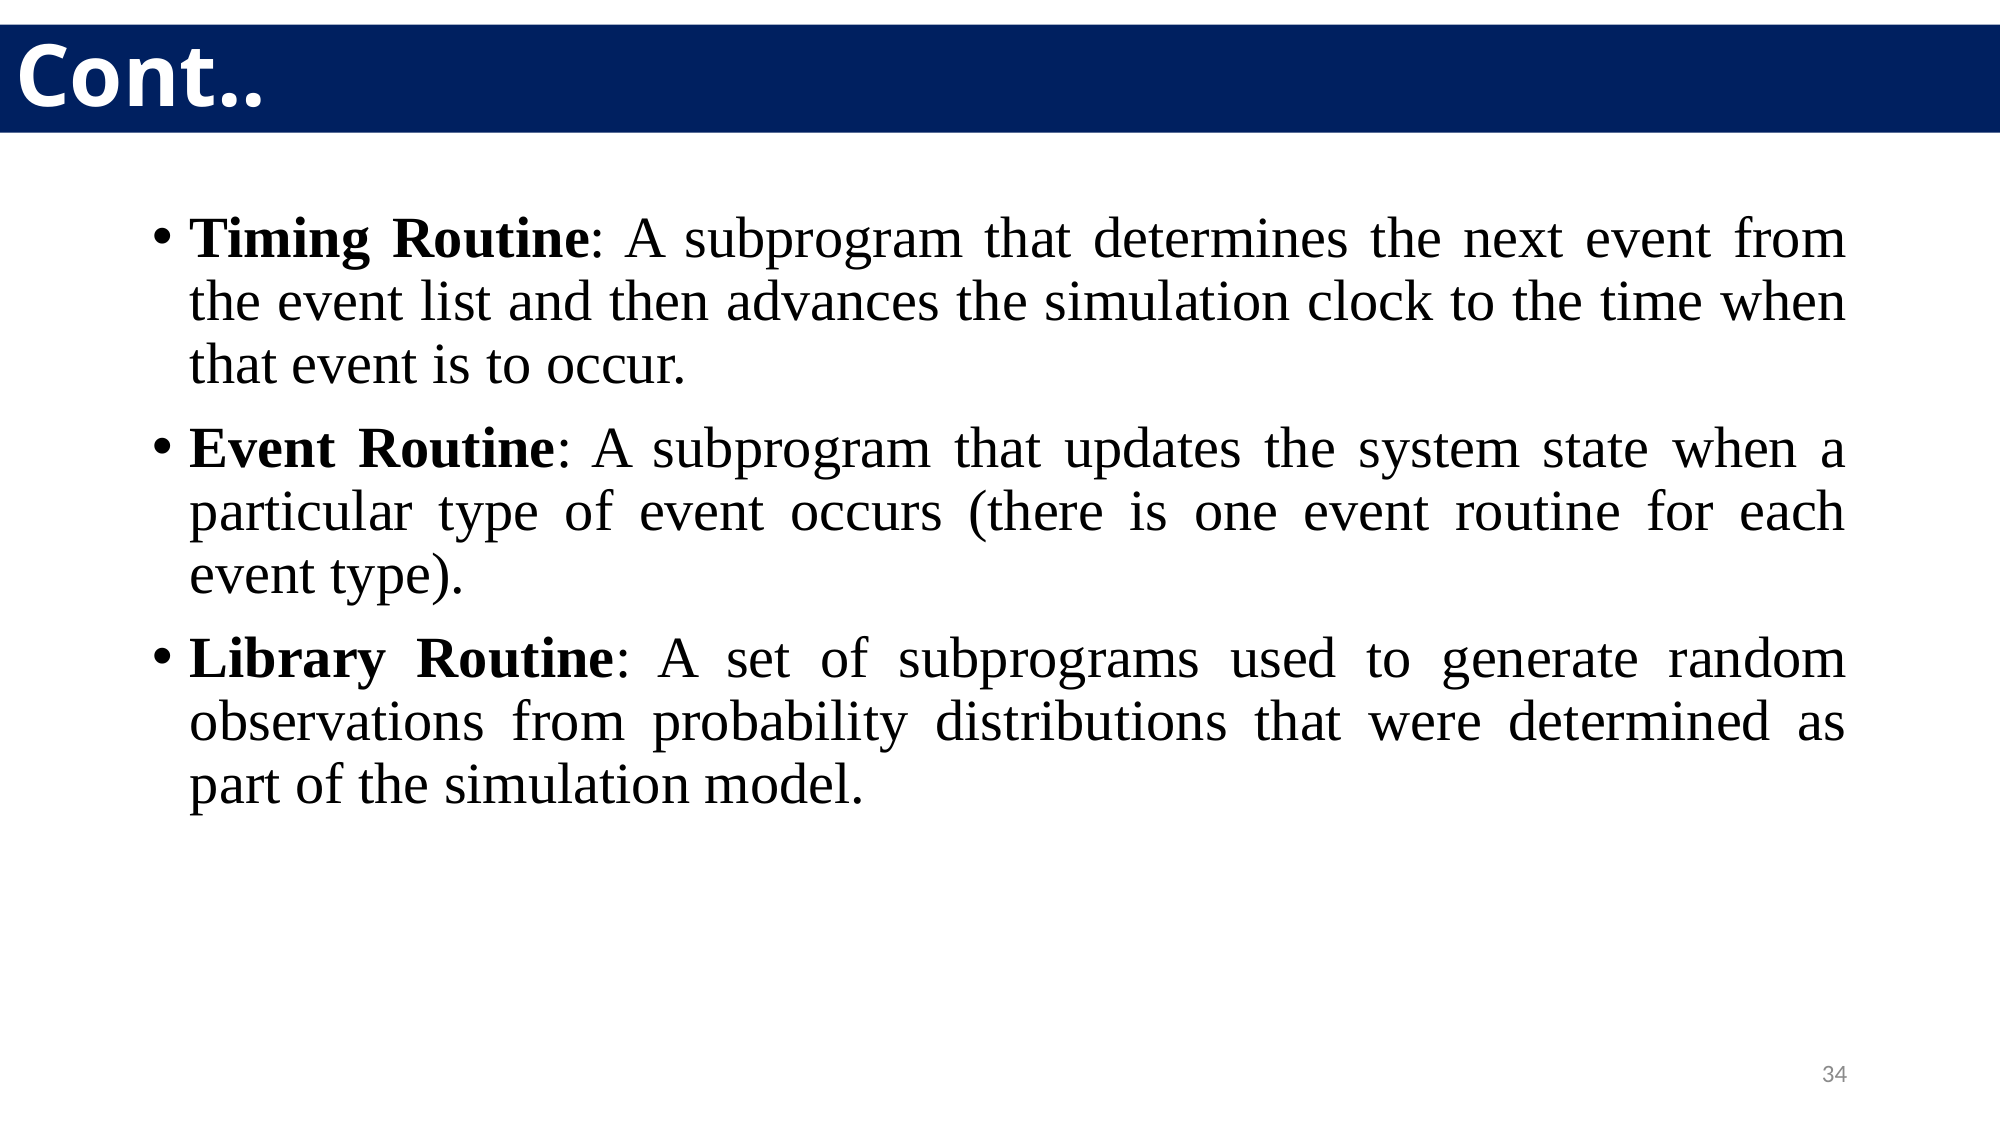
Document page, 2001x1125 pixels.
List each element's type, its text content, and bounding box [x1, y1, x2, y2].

slide_number 34 [1412, 1042, 1863, 1103]
title Cont.. [0, 24, 2000, 133]
list Timing Routine: A subprogram that determines the next event from the event list and then advances the simulation clock to the time when that event is to occur. Event Routine: A subprogram that updates the system state when a particular type of event occurs (there is one event routine for each event type). Library Routine: A set of subprograms used to generate random observations from probability distributions that were determined as part of the simulation model. [137, 200, 1863, 1014]
